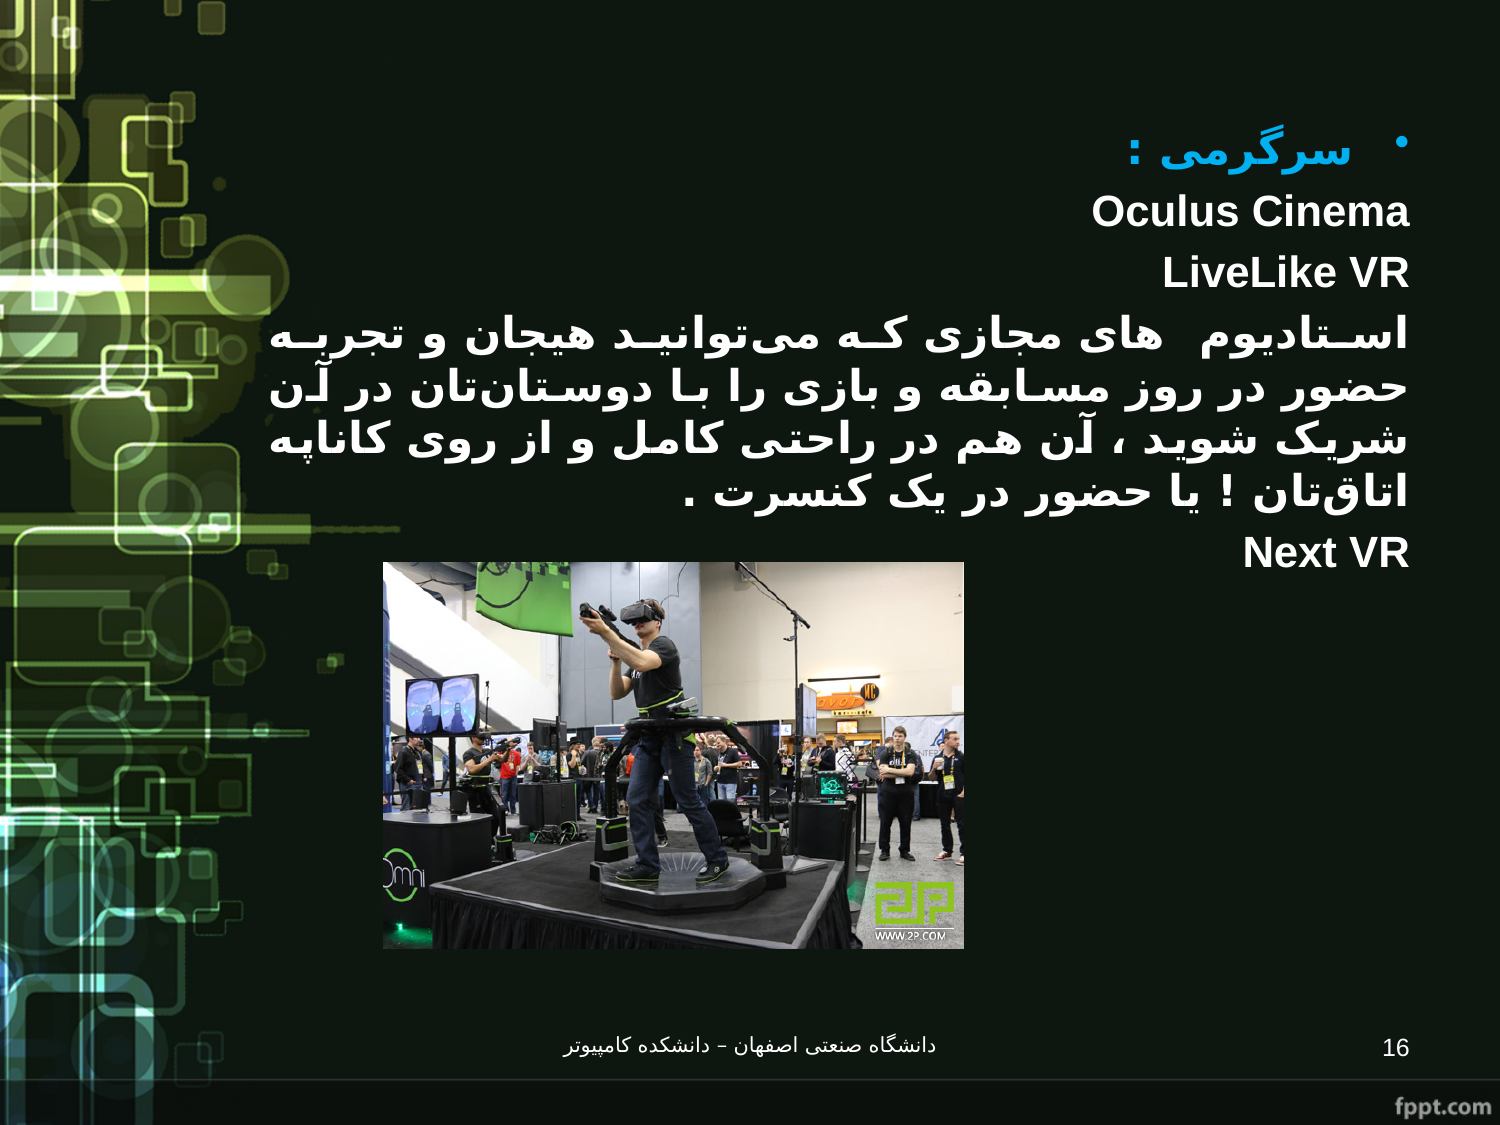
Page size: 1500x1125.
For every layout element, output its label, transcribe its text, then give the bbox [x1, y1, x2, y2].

list سرگرمی : Oculus Cinema LiveLike VR استادیوم های مجازی که می‌توانید هیجان و تجربه حضور در روز مسابقه و بازی را با دوستان‌تان در آن شریک شوید ، آن هم در راحتی کامل و از روی کاناپه اتاق‌تان ! یا حضور در یک کنسرت . Next VR [253, 113, 1425, 1005]
footer دانشگاه صنعتی اصفهان – دانشکده کامپیوتر [512, 1024, 988, 1103]
picture [0, 0, 1500, 1125]
slide_number 16 [1074, 1024, 1425, 1103]
